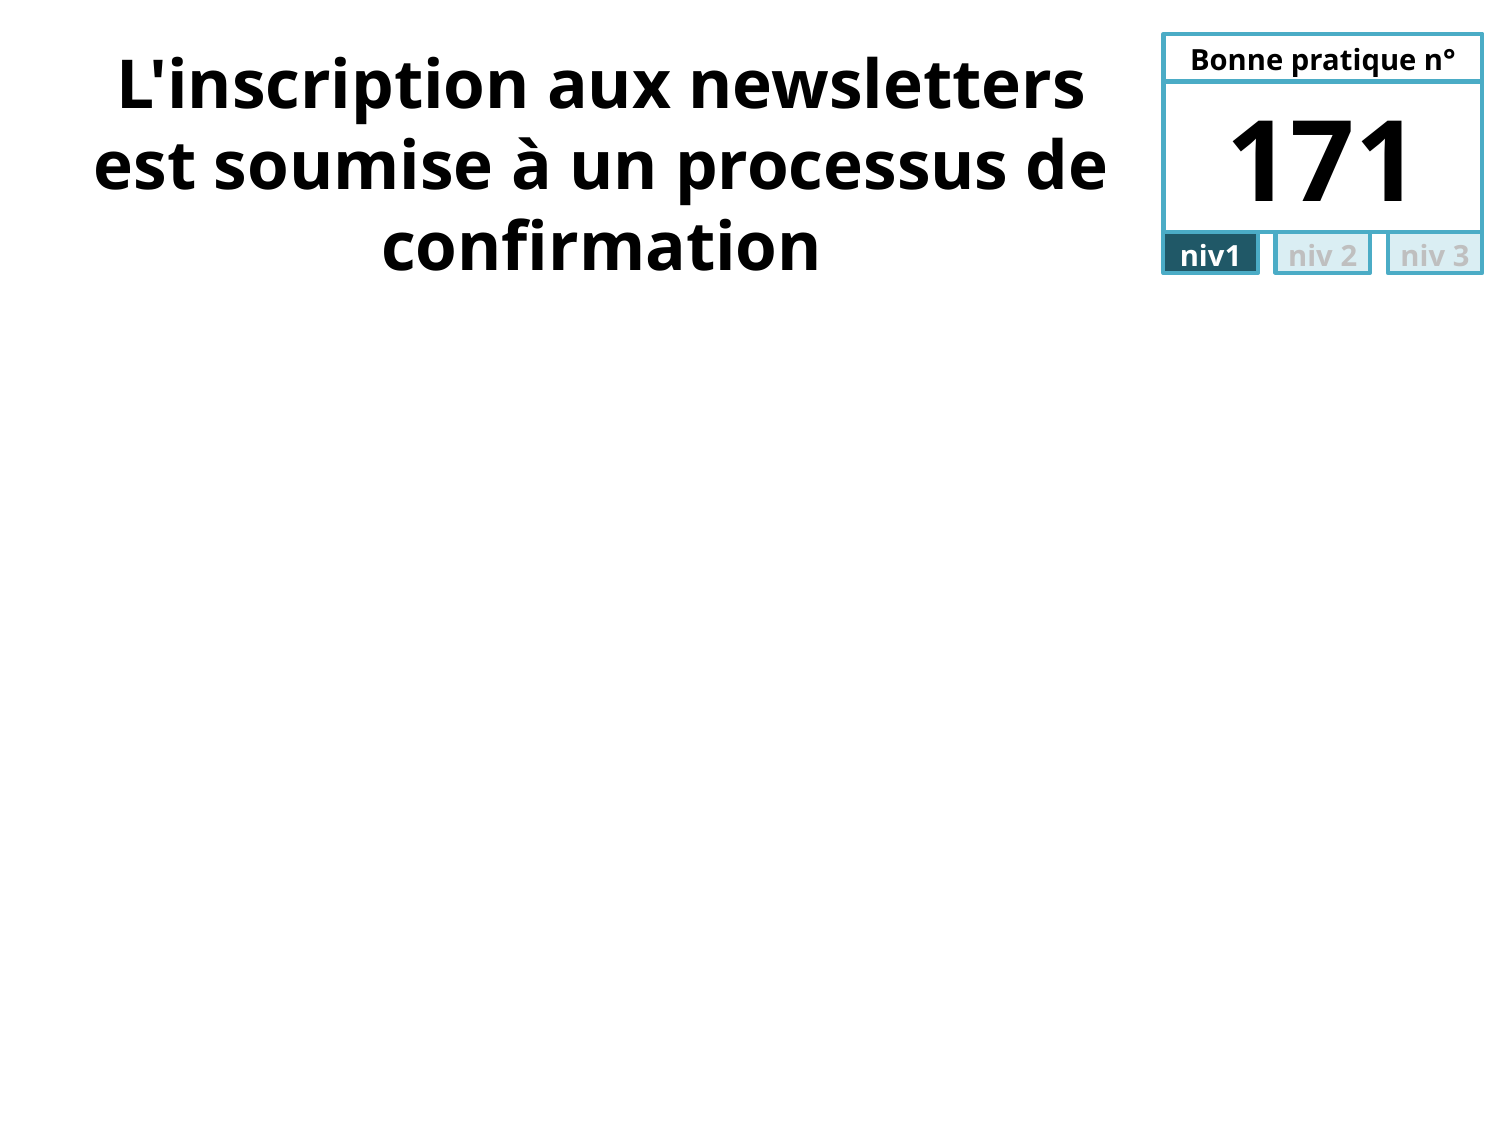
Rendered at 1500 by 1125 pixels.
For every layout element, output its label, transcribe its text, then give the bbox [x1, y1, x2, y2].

list 171 [1161, 79, 1484, 234]
title L'inscription aux newsletters est soumise à un processus de confirmation [75, 33, 1128, 222]
